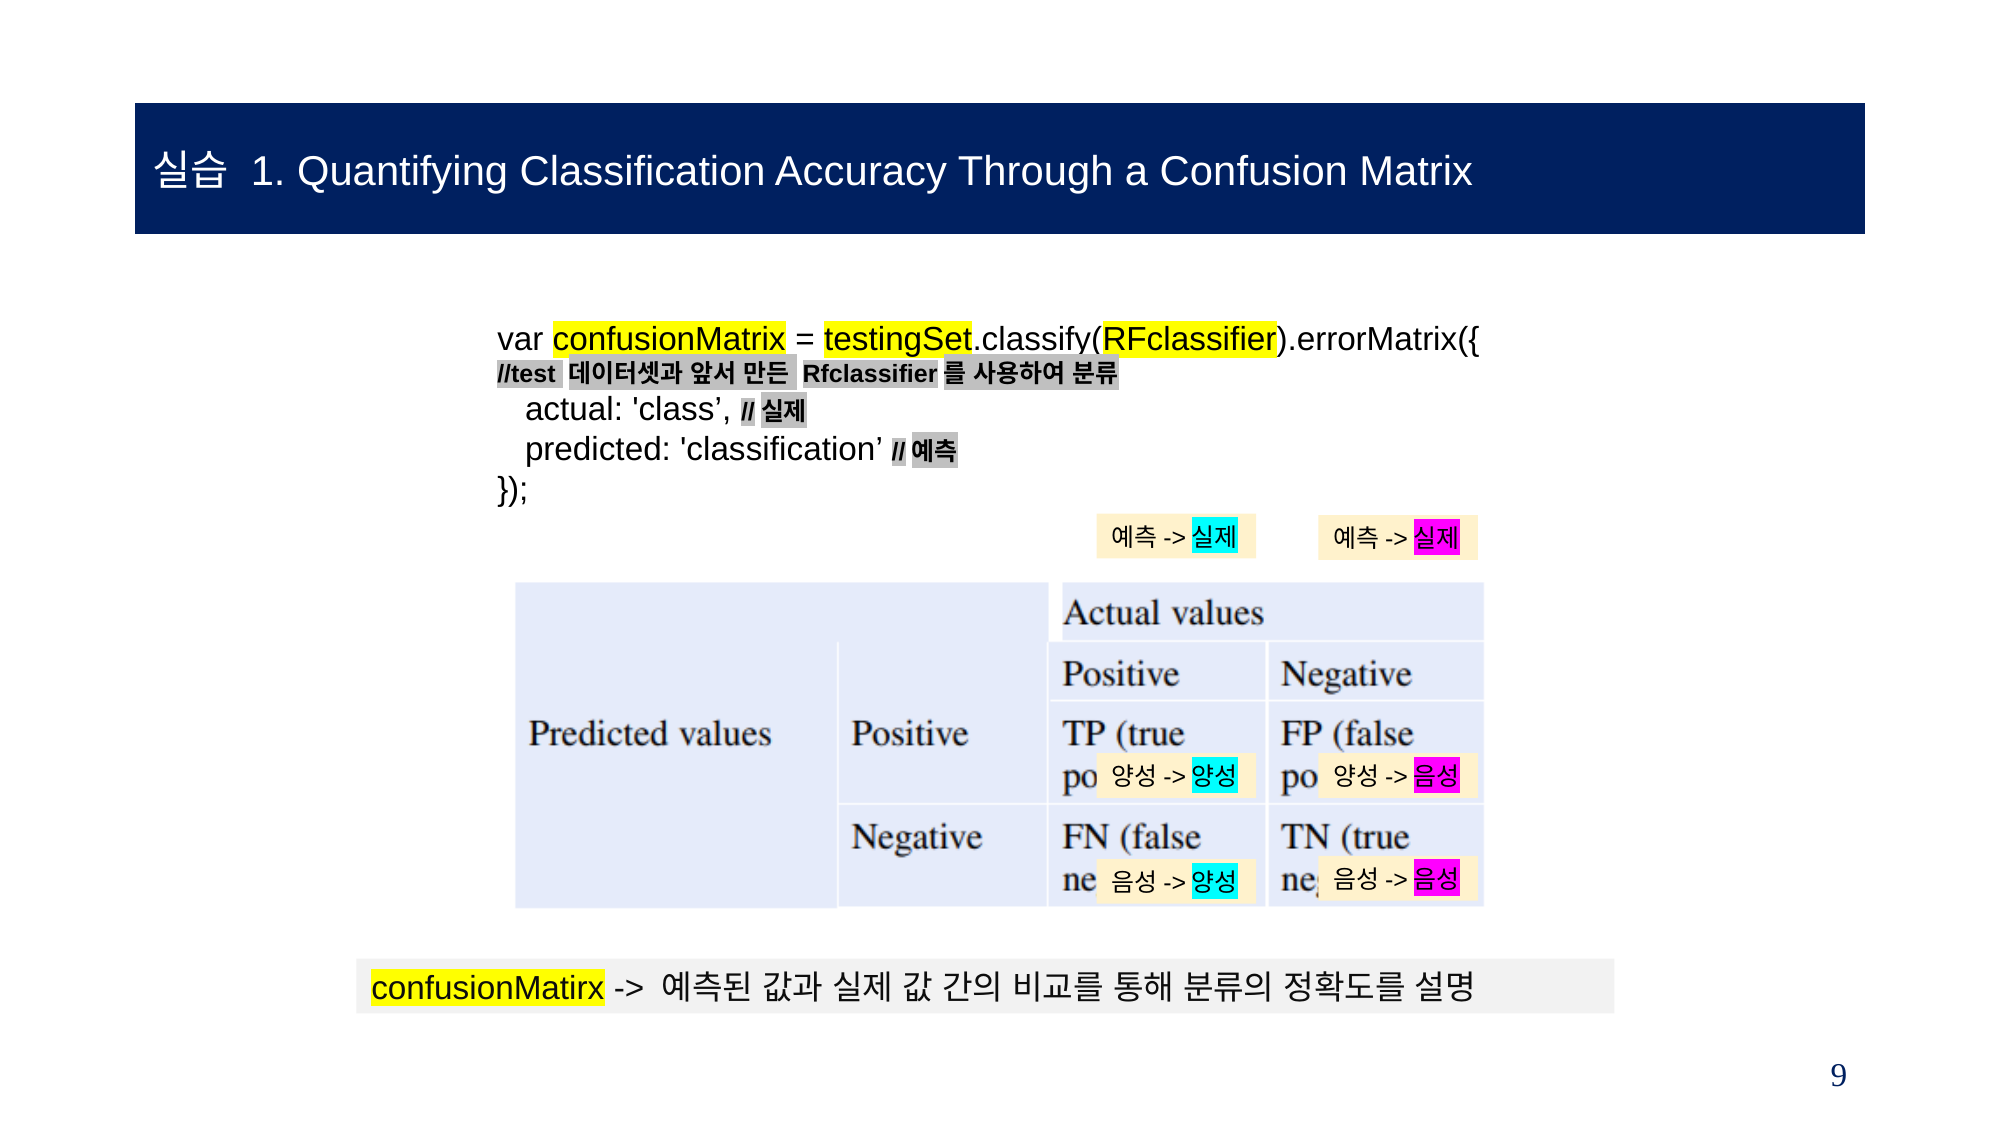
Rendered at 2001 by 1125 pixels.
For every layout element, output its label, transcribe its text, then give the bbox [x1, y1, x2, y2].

text_box var confusionMatrix = testingSet.classify(RFclassifier).errorMatrix({ //test 데이터셋과 앞서 만든 Rfclassifier를 사용하여 분류 actual: 'class’, //실제 predicted: 'classification’ //예측 }); [482, 310, 1518, 515]
picture [500, 574, 1500, 919]
slide_number 9 [1412, 1042, 1863, 1103]
text_box 실습 1. Quantifying Classification Accuracy Through a Confusion Matrix [136, 104, 1863, 233]
text_box confusionMatirx -> 예측된 값과 실제 값 간의 비교를 통해 분류의 정확도를 설명 [356, 958, 1615, 1014]
text_box 예측->실제 [1318, 515, 1478, 560]
text_box 예측->실제 [1096, 513, 1257, 559]
